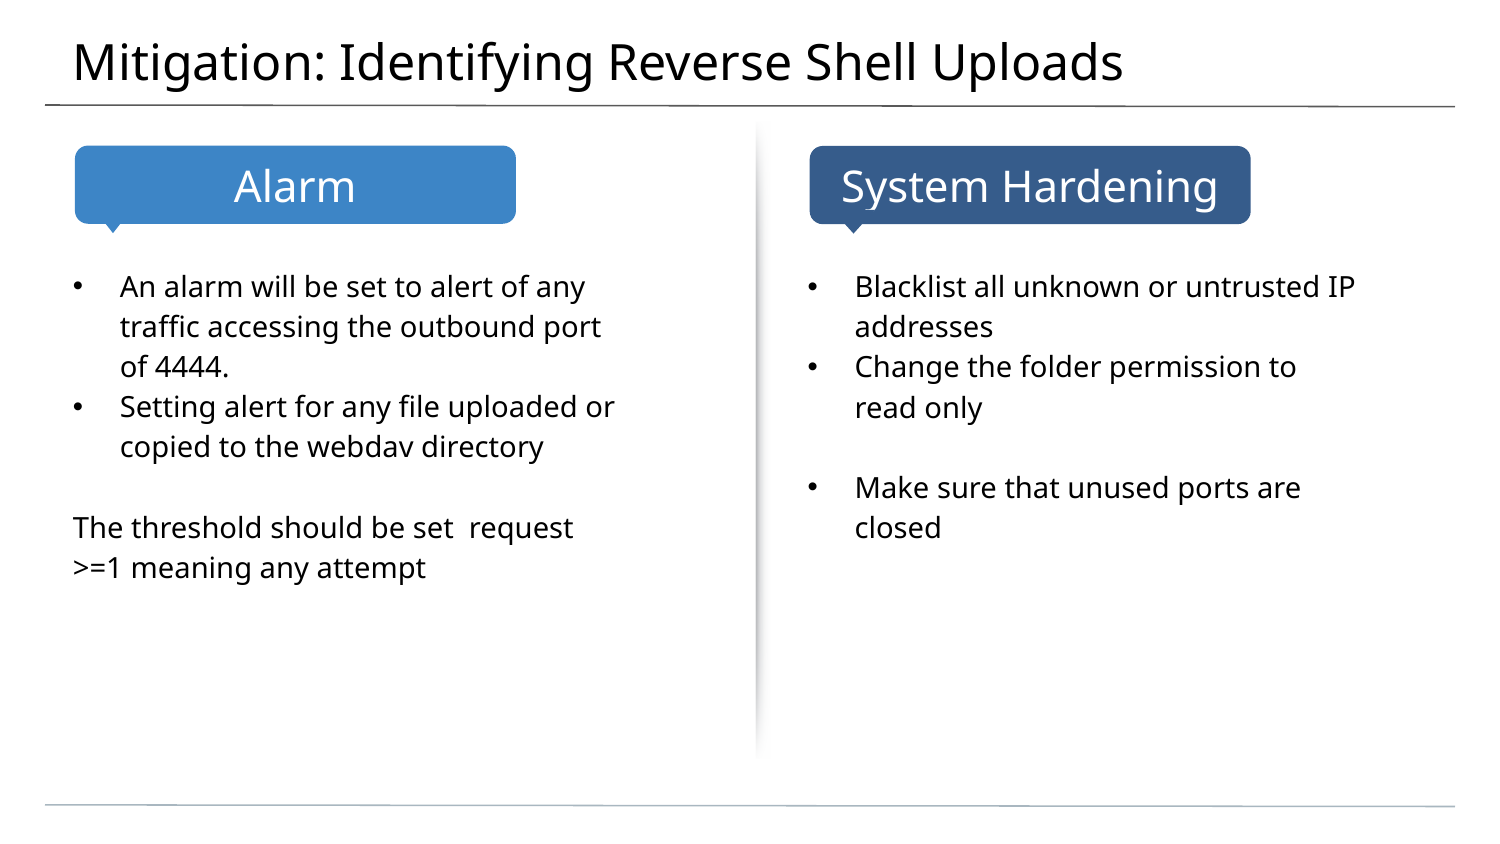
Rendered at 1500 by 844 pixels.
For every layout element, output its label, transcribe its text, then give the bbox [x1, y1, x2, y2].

title Mitigation: Identifying Reverse Shell Uploads [0, 0, 1500, 88]
picture [703, 107, 839, 782]
subtitle An alarm will be set to alert of any traffic accessing the outbound port of 4444. Setting alert for any file uploaded or copied to the webdav directory The threshold should be set request >=1 meaning any attempt [0, 262, 704, 805]
subtitle Blacklist all unknown or untrusted IP addresses Change the folder permission to read only Make sure that unused ports are closed [732, 263, 1438, 805]
